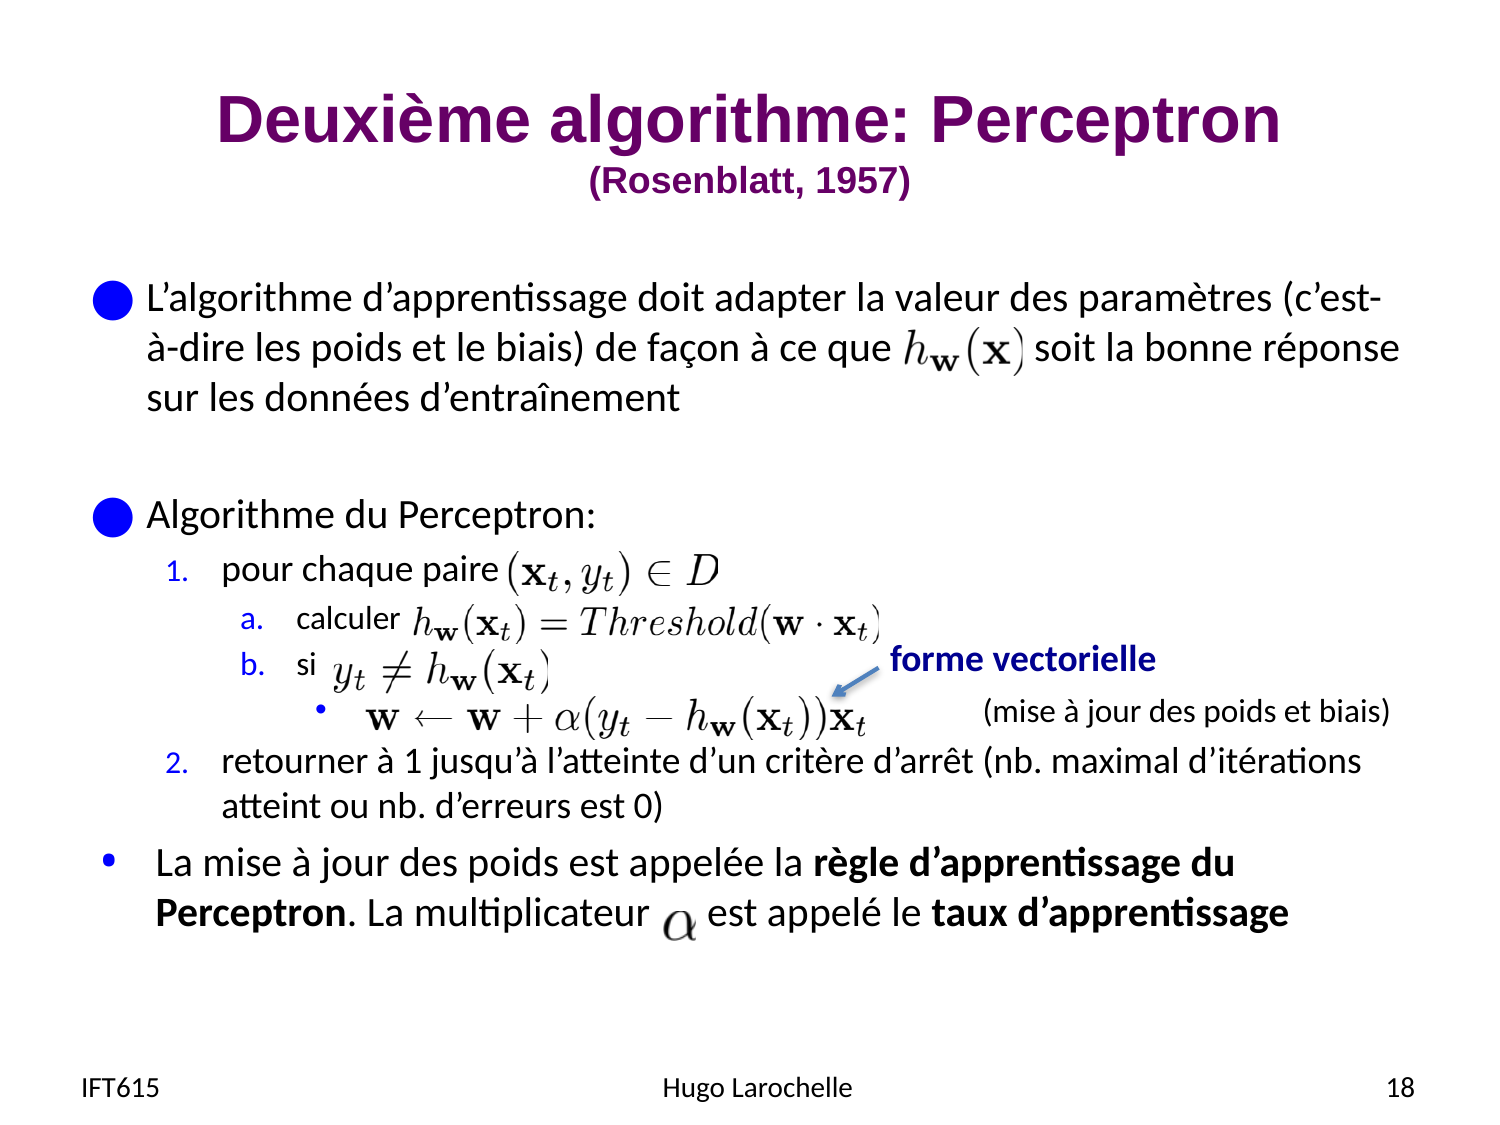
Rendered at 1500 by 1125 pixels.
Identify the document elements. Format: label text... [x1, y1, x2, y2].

picture [904, 327, 1023, 376]
picture [333, 649, 549, 694]
footer Hugo Larochelle [520, 1056, 996, 1117]
picture [364, 696, 866, 741]
picture [662, 911, 696, 941]
list L’algorithme d’apprentissage doit adapter la valeur des paramètres (c’est-à-dire les poids et le biais) de façon à ce que soit la bonne réponse sur les données d’entraînement Algorithme du Perceptron: pour chaque paire calculer si (mise à jour des poids et biais) retourner à 1 jusqu’à l’atteinte d’un critère d’arrêt (nb. maximal d’itérations atteint ou nb. d’erreurs est 0) La mise à jour des poids est appelée la règle d’apprentissage du Perceptron. La multiplicateur est appelé le taux d’apprentissage [75, 262, 1425, 1005]
slide_number 18 [1080, 1056, 1431, 1117]
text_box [831, 667, 879, 697]
picture [508, 551, 719, 596]
slide_number IFT615 [505, 554, 722, 603]
title Deuxième algorithme: Perceptron (Rosenblatt, 1957) [75, 45, 1425, 233]
text_box forme vectorielle [875, 626, 1173, 687]
slide_number IFT615 [66, 1056, 356, 1117]
picture [413, 603, 879, 645]
